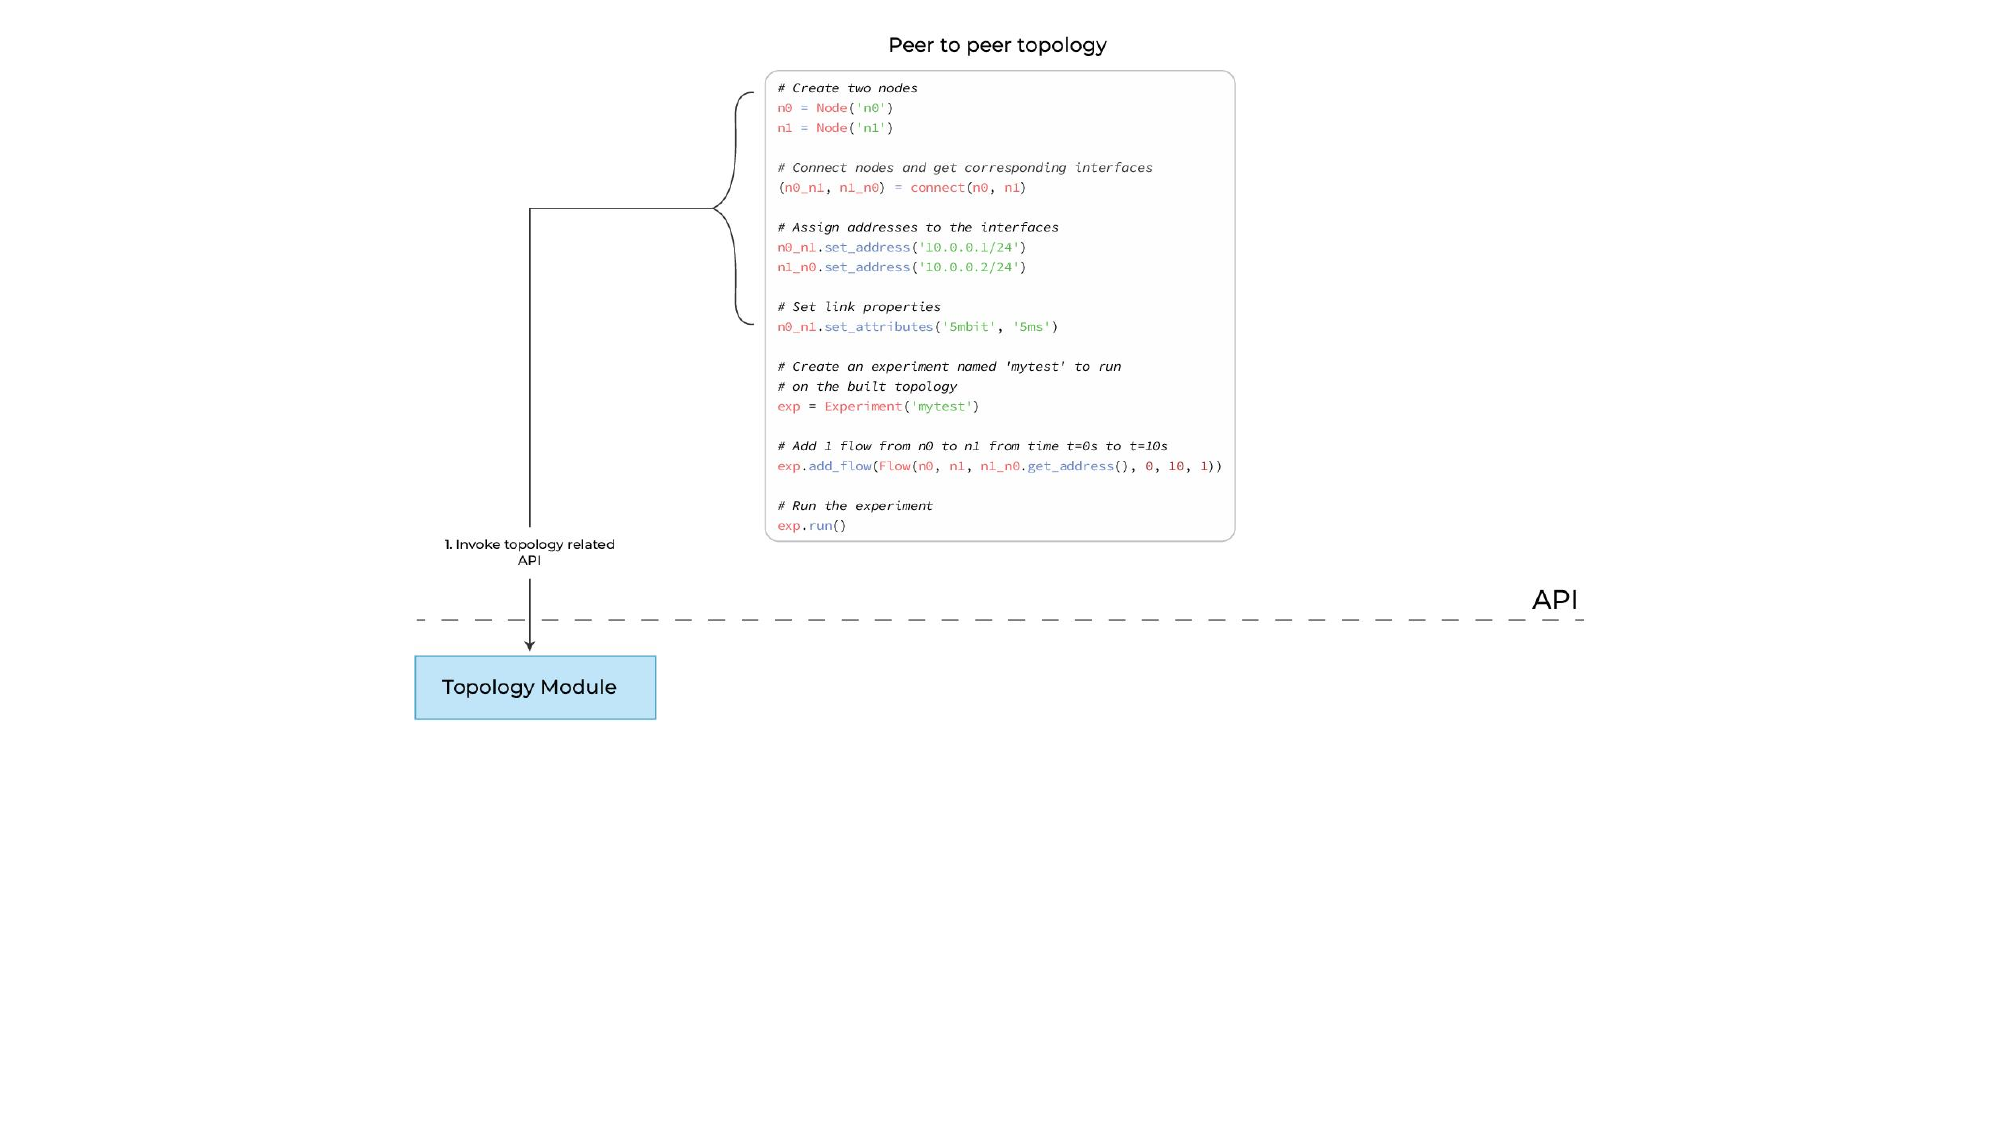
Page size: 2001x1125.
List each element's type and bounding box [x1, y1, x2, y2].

picture [414, 33, 1586, 1092]
